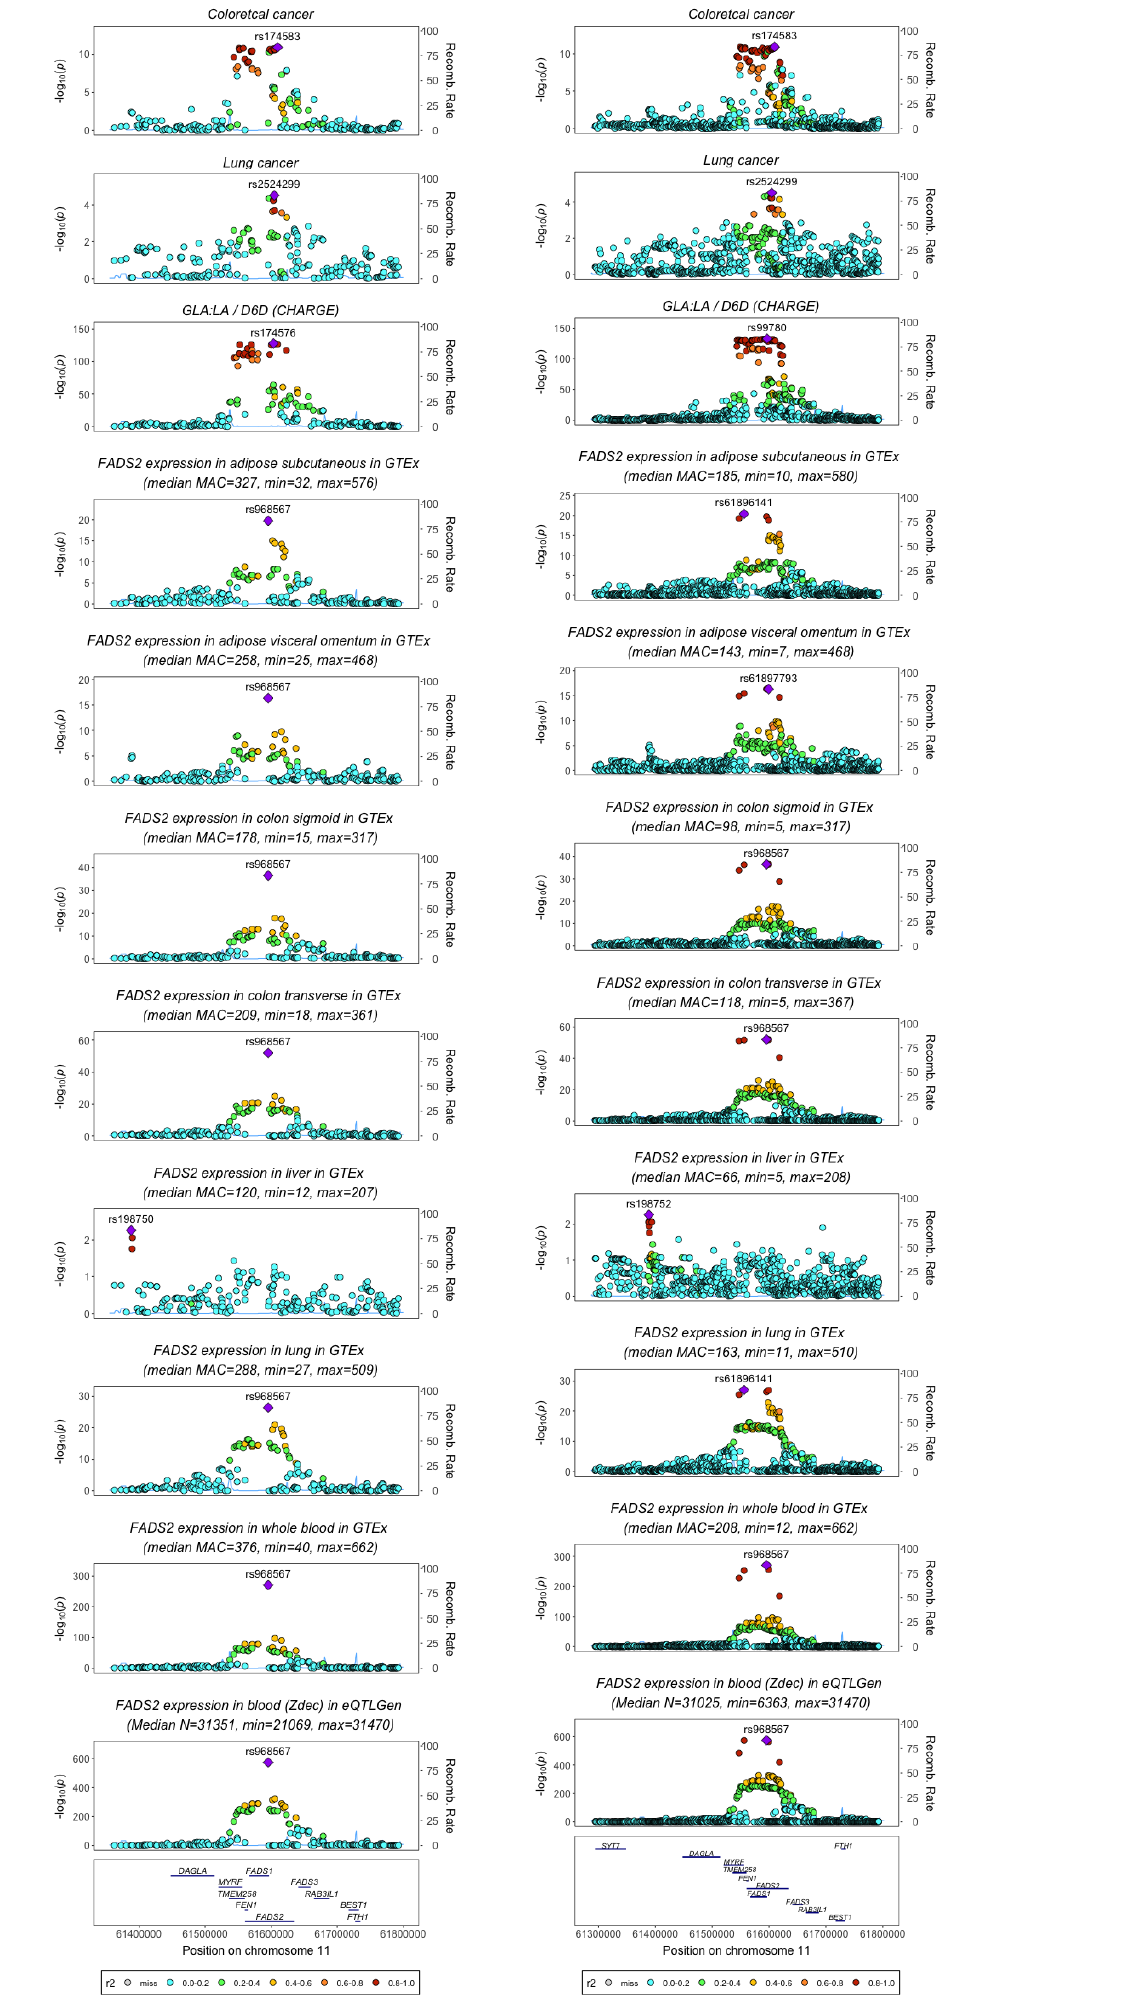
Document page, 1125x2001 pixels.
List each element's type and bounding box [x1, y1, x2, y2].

picture [528, 0, 953, 2000]
picture [47, 0, 473, 2000]
